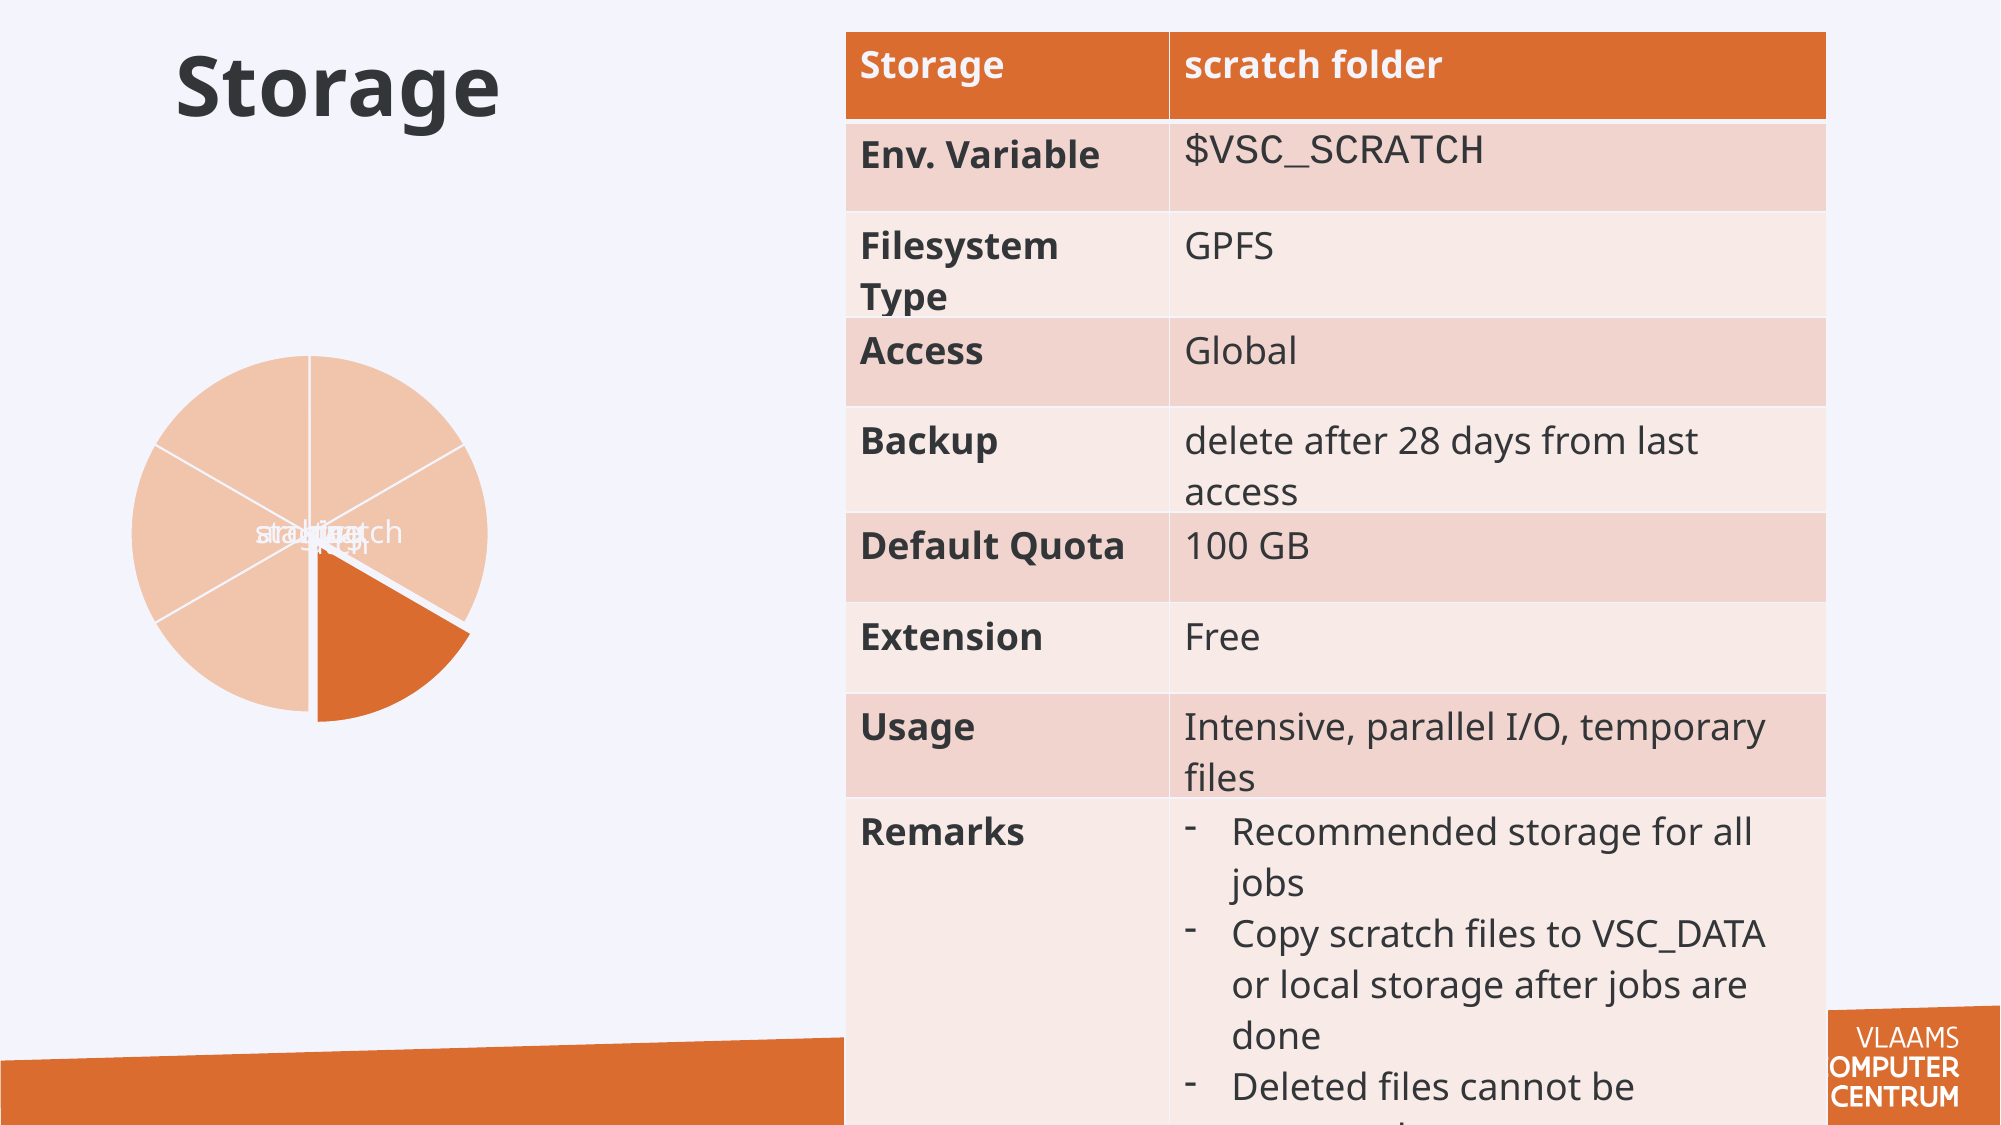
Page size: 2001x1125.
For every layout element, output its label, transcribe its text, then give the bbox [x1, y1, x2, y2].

table_cell delete after 28 days from last access [1170, 408, 1826, 511]
picture [1828, 1021, 1960, 1117]
table_cell Remarks [846, 799, 1169, 1125]
table_cell Extension [846, 603, 1169, 692]
table_cell GPFS [1170, 213, 1826, 316]
table_cell Default Quota [846, 513, 1169, 602]
table_cell Recommended storage for all jobs Copy scratch files to VSC_DATA or local storage after jobs are done Deleted files cannot be recovered [1170, 799, 1826, 1125]
table_cell Env. Variable [846, 124, 1169, 211]
table_header scratch folder [1170, 32, 1826, 119]
table_cell Free [1170, 603, 1826, 692]
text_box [55, 311, 575, 738]
text_box Storage [173, 31, 544, 133]
table_cell 100 GB [1170, 513, 1826, 602]
table_cell Access [846, 318, 1169, 406]
table_cell Intensive, parallel I/O, temporary files [1170, 694, 1826, 797]
table_cell Global [1170, 318, 1826, 406]
table_cell Filesystem Type [846, 213, 1169, 316]
table_header Storage [846, 32, 1169, 119]
table_cell Usage [846, 694, 1169, 797]
table_cell $VSC_SCRATCH [1170, 124, 1826, 211]
table_cell Backup [846, 408, 1169, 511]
